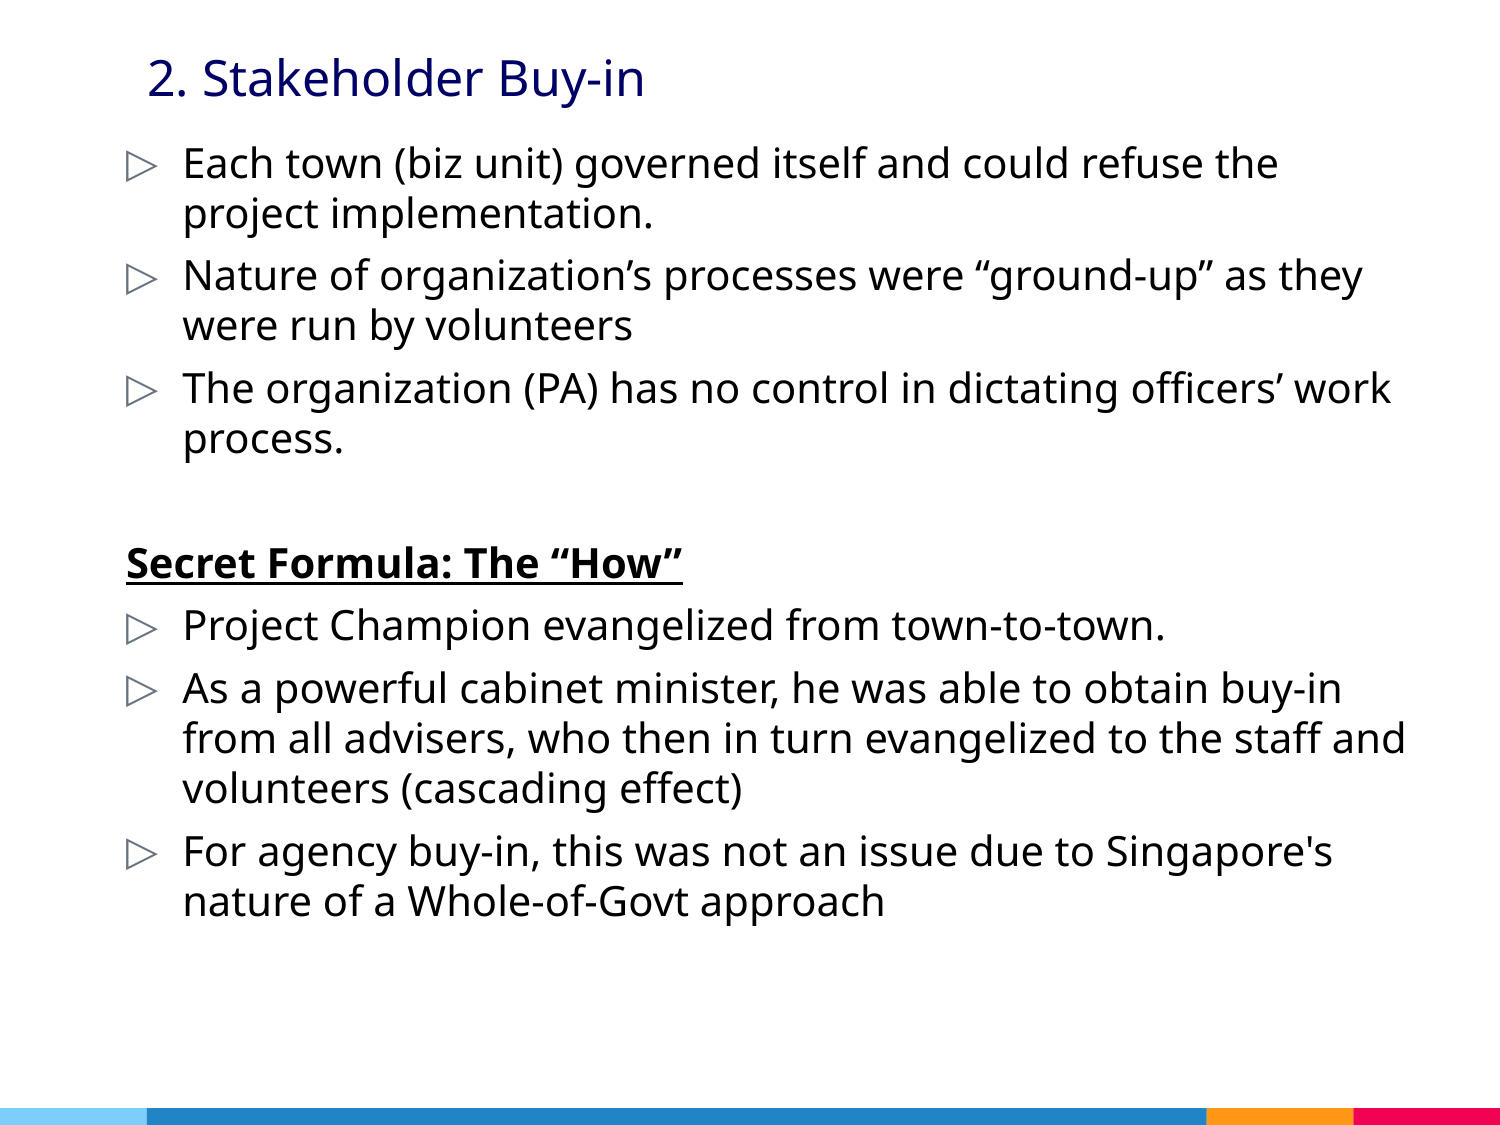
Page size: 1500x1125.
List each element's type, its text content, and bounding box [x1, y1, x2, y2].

title 2. Stakeholder Buy-in [132, 12, 1193, 122]
list Each town (biz unit) governed itself and could refuse the project implementation. Nature of organization’s processes were “ground-up” as they were run by volunteers The organization (PA) has no control in dictating officers’ work process. Secret Formula: The “How” Project Champion evangelized from town-to-town. As a powerful cabinet minister, he was able to obtain buy-in from all advisers, who then in turn evangelized to the staff and volunteers (cascading effect) For agency buy-in, this was not an issue due to Singapore's nature of a Whole-of-Govt approach [111, 121, 1438, 1044]
